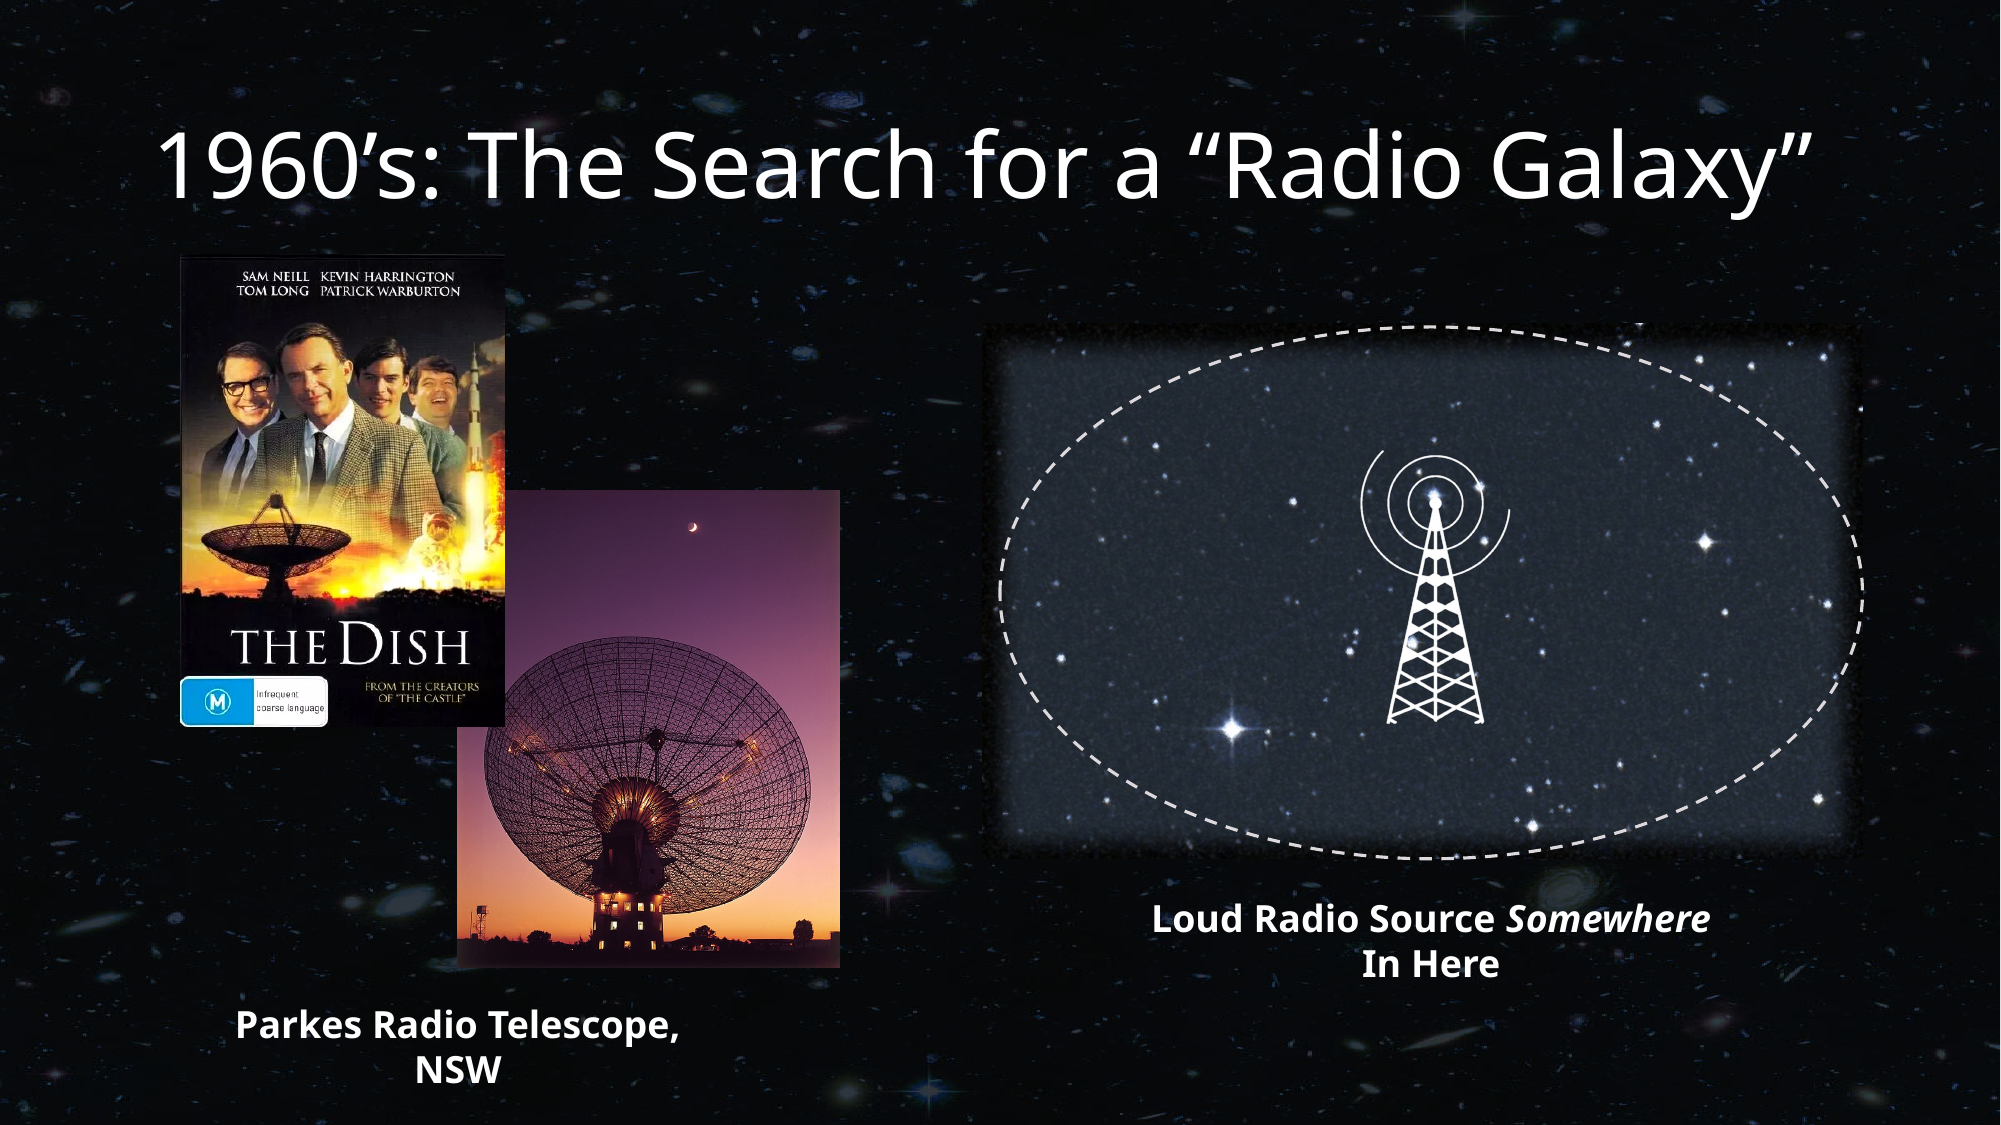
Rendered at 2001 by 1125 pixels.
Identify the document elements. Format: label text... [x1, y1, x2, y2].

picture [0, 0, 2001, 1125]
title 1960’s: The Search for a “Radio Galaxy” [137, 59, 1863, 278]
text_box Parkes Radio Telescope, NSW [183, 993, 733, 1099]
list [179, 253, 505, 728]
text_box Loud Radio Source Somewhere In Here [1124, 887, 1738, 993]
